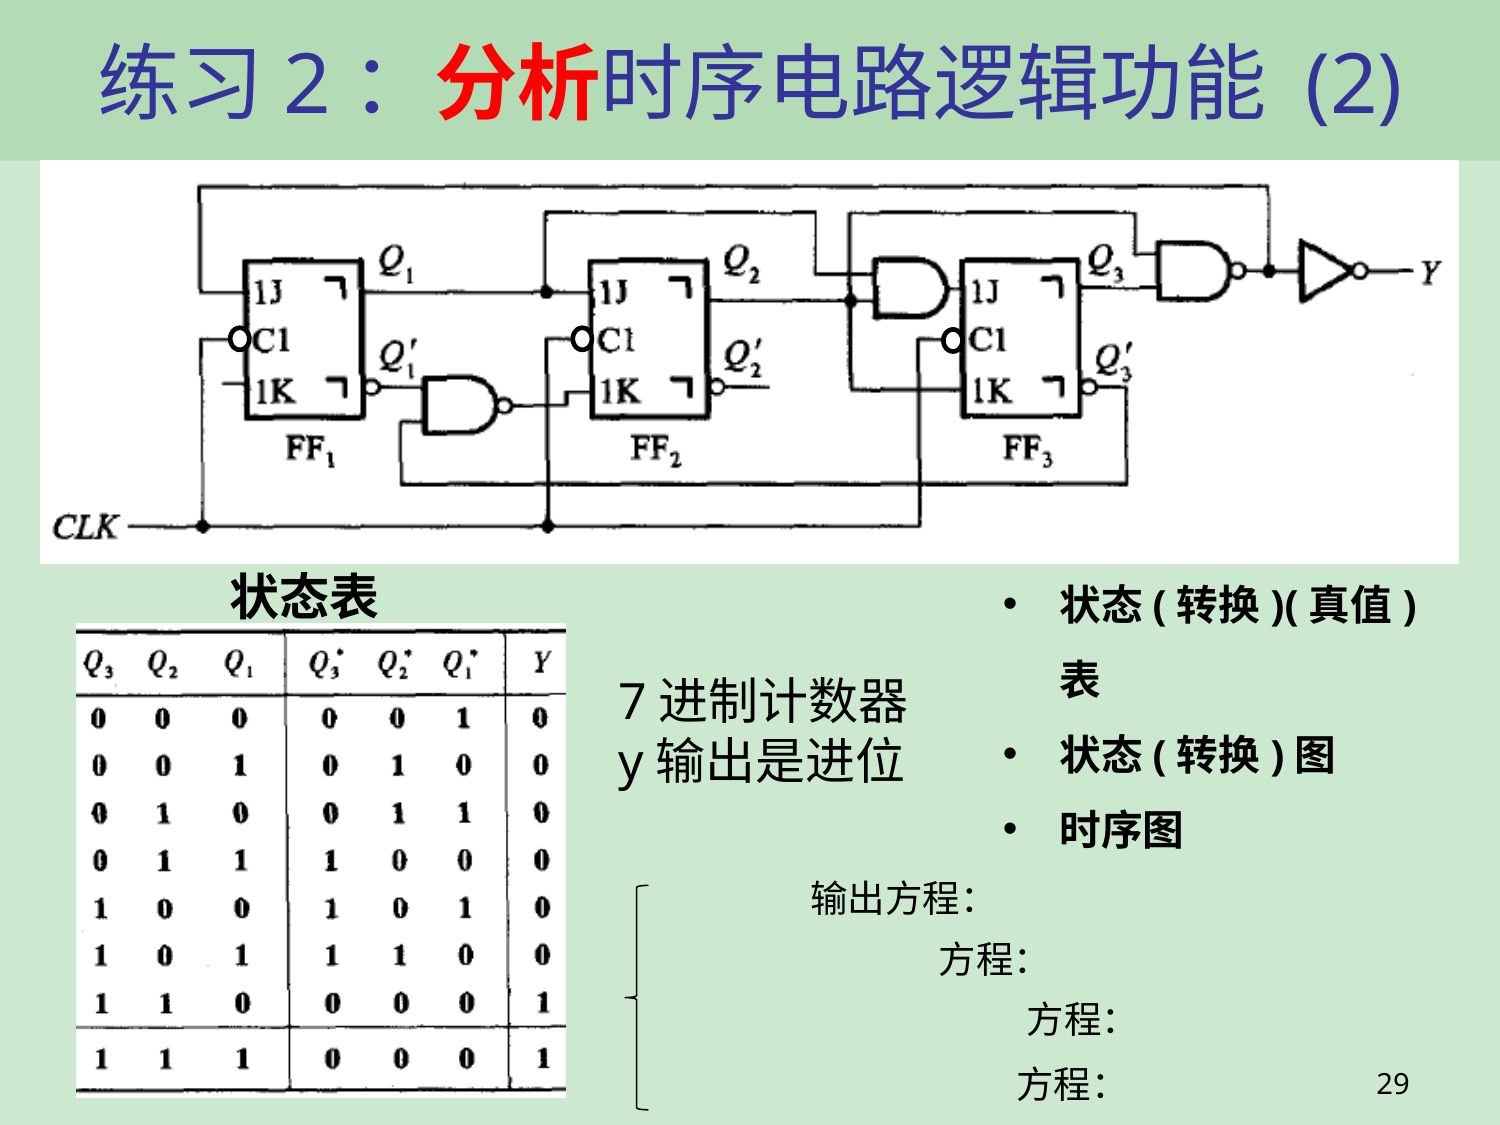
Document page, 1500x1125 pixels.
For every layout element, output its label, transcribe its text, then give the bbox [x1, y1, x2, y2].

text_box 7进制计数器 y输出是进位 [603, 662, 924, 798]
text_box 状态(转换)(真值)表 状态(转换)图 时序图 [988, 572, 1459, 861]
text_box 状态表 [214, 574, 395, 621]
title 练习2：分析时序电路逻辑功能 (2) [17, 11, 1483, 149]
picture [40, 160, 1459, 565]
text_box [624, 867, 1500, 1118]
picture [76, 622, 566, 1099]
